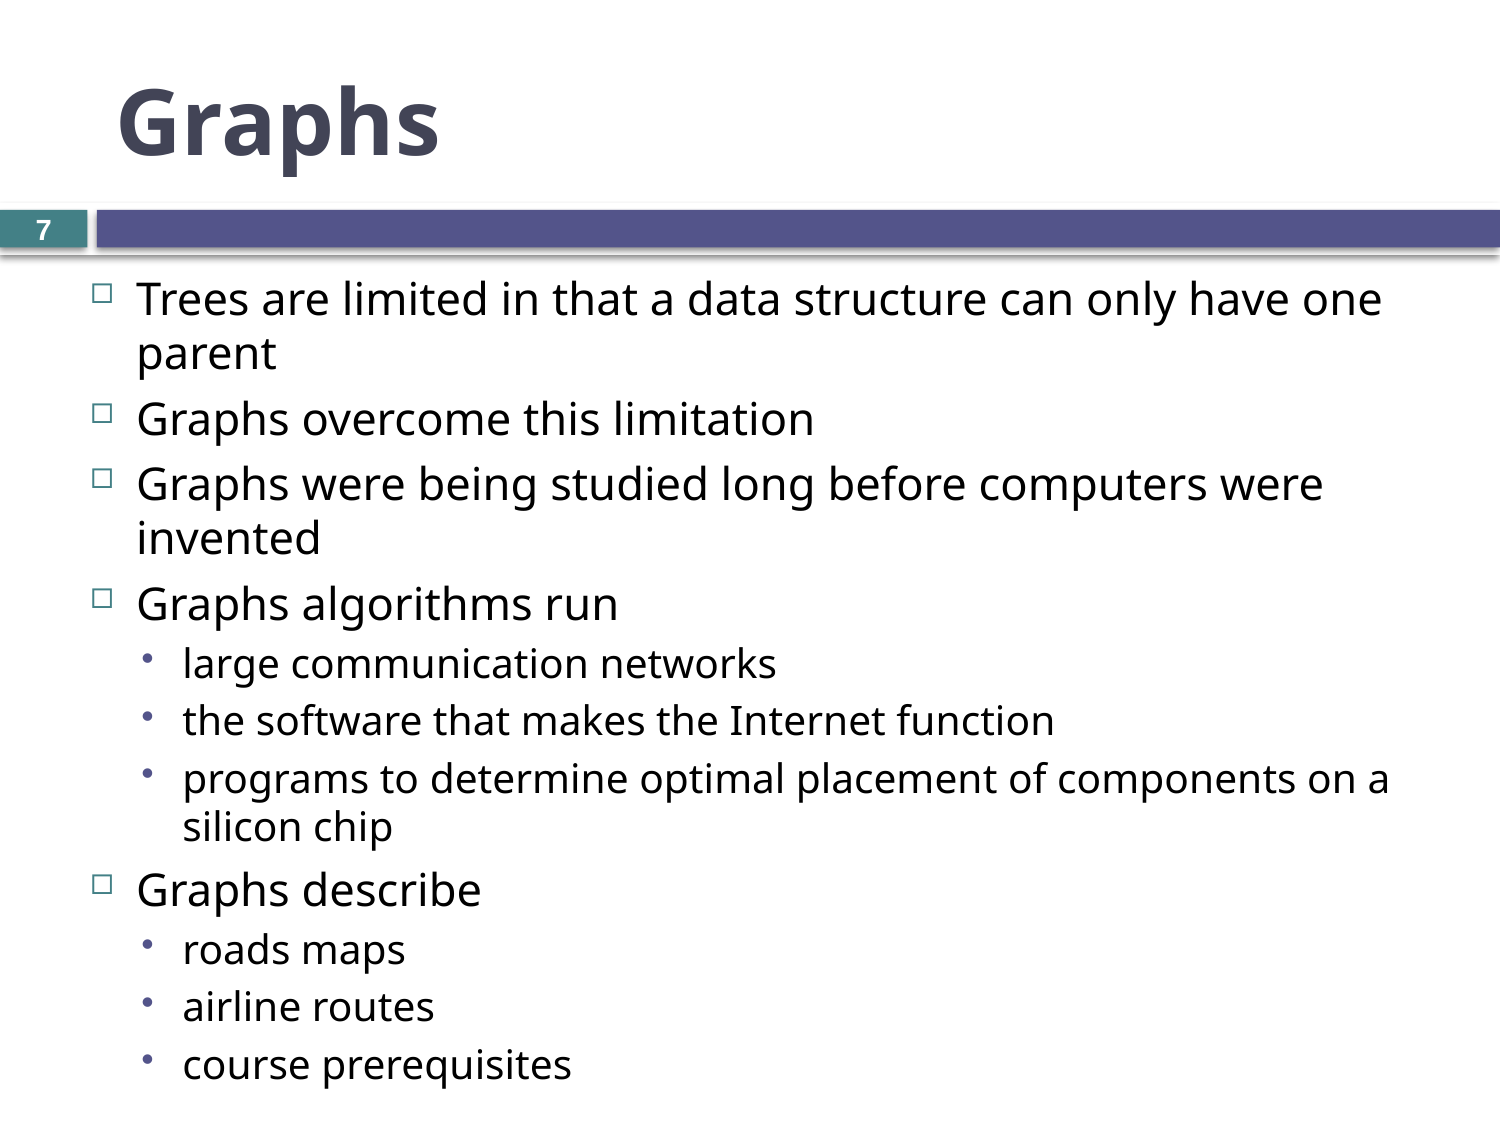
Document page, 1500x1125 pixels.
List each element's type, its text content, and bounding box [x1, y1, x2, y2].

slide_number 7 [0, 208, 88, 249]
list Trees are limited in that a data structure can only have one parent Graphs overcome this limitation Graphs were being studied long before computers were invented Graphs algorithms run large communication networks the software that makes the Internet function programs to determine optimal placement of components on a silicon chip Graphs describe roads maps airline routes course prerequisites [75, 262, 1425, 1100]
title Graphs [100, 37, 1438, 200]
